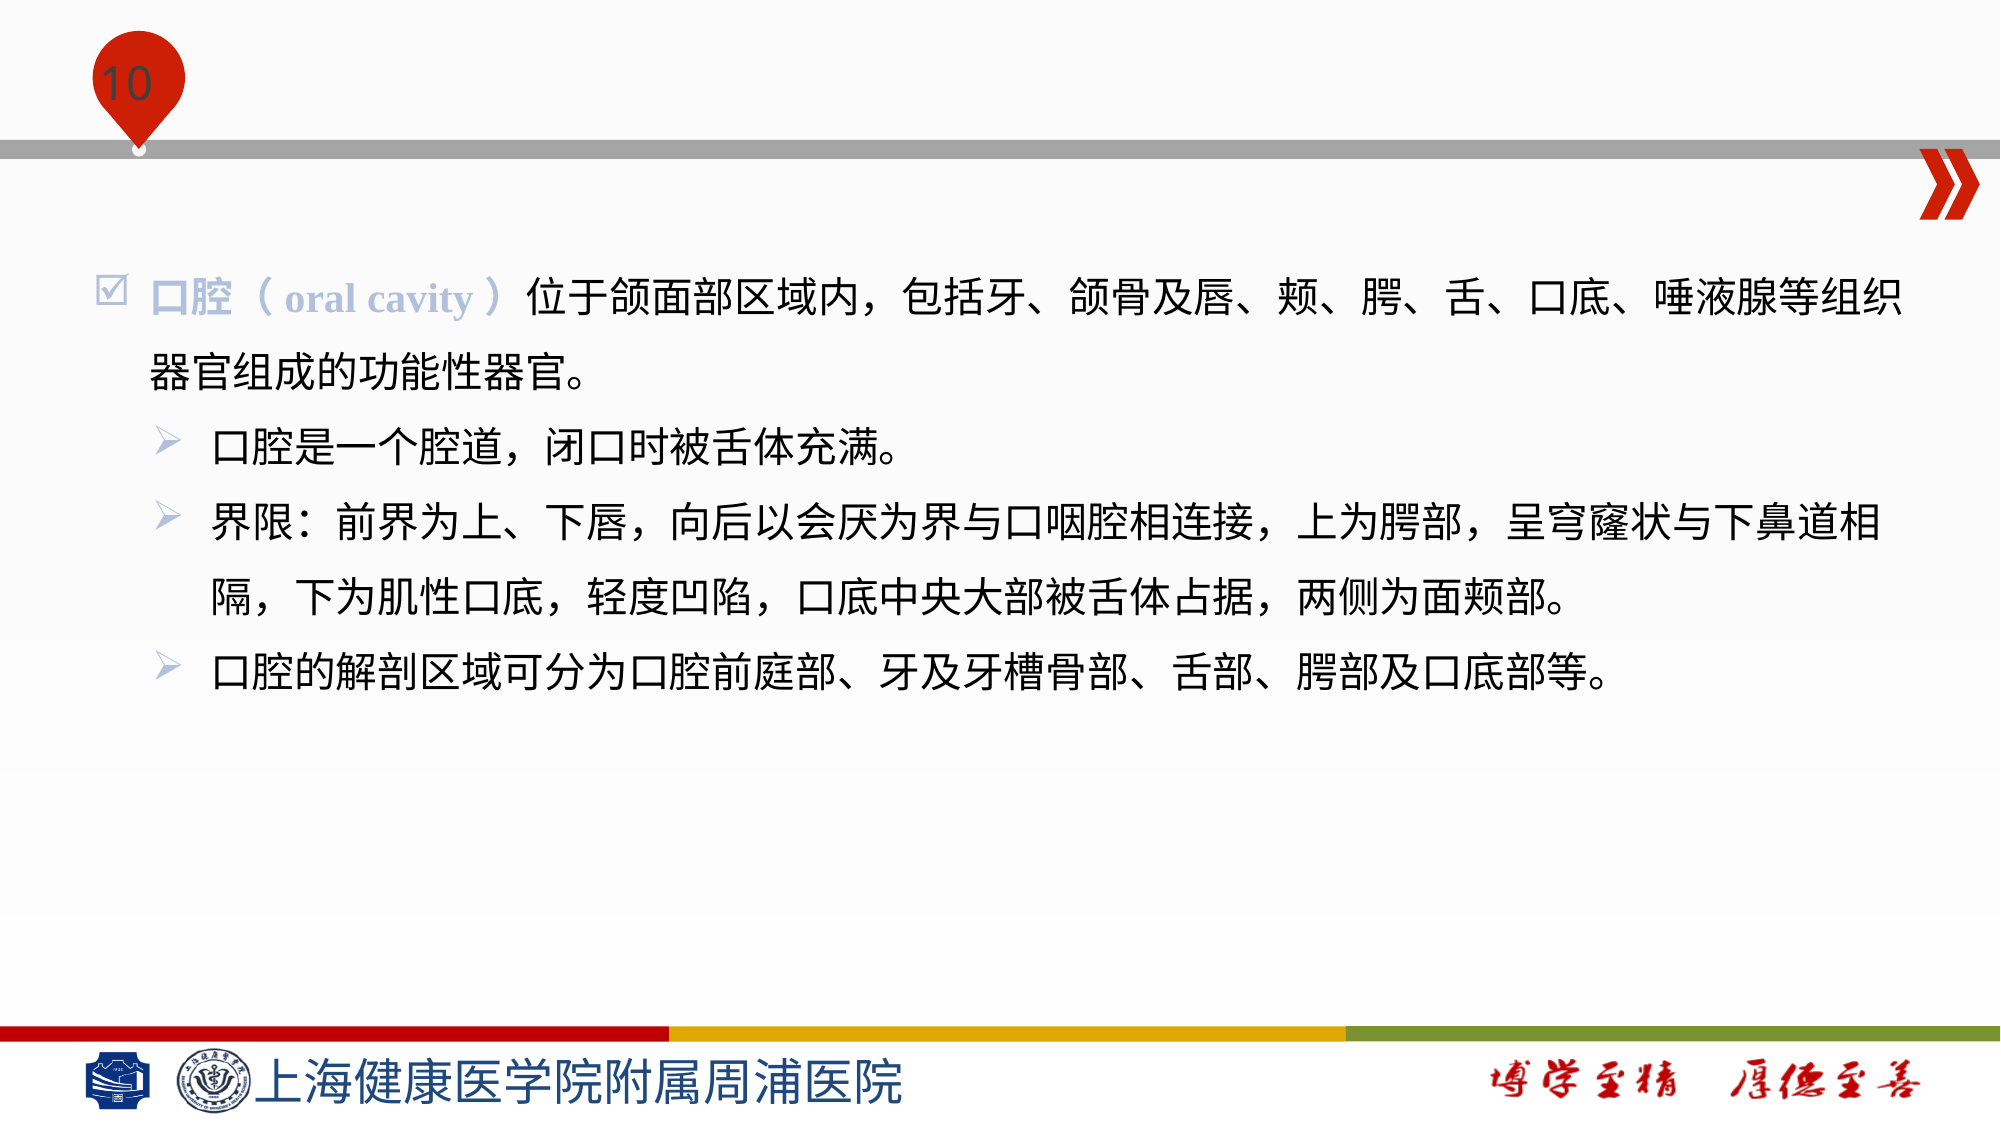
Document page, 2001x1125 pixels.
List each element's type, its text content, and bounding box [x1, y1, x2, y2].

picture [1458, 1043, 1955, 1124]
picture [70, 1042, 260, 1121]
text_box 口腔（oral cavity）位于颌面部区域内，包括牙、颌骨及唇、颊、腭、舌、口底、唾液腺等组织器官组成的功能性器官。 口腔是一个腔道，闭口时被舌体充满。 界限：前界为上、下唇，向后以会厌为界与口咽腔相连接，上为腭部，呈穹窿状与下鼻道相隔，下为肌性口底，轻度凹陷，口底中央大部被舌体占据，两侧为面颊部。 口腔的解剖区域可分为口腔前庭部、牙及牙槽骨部、舌部、腭部及口底部等。 [78, 238, 1922, 703]
